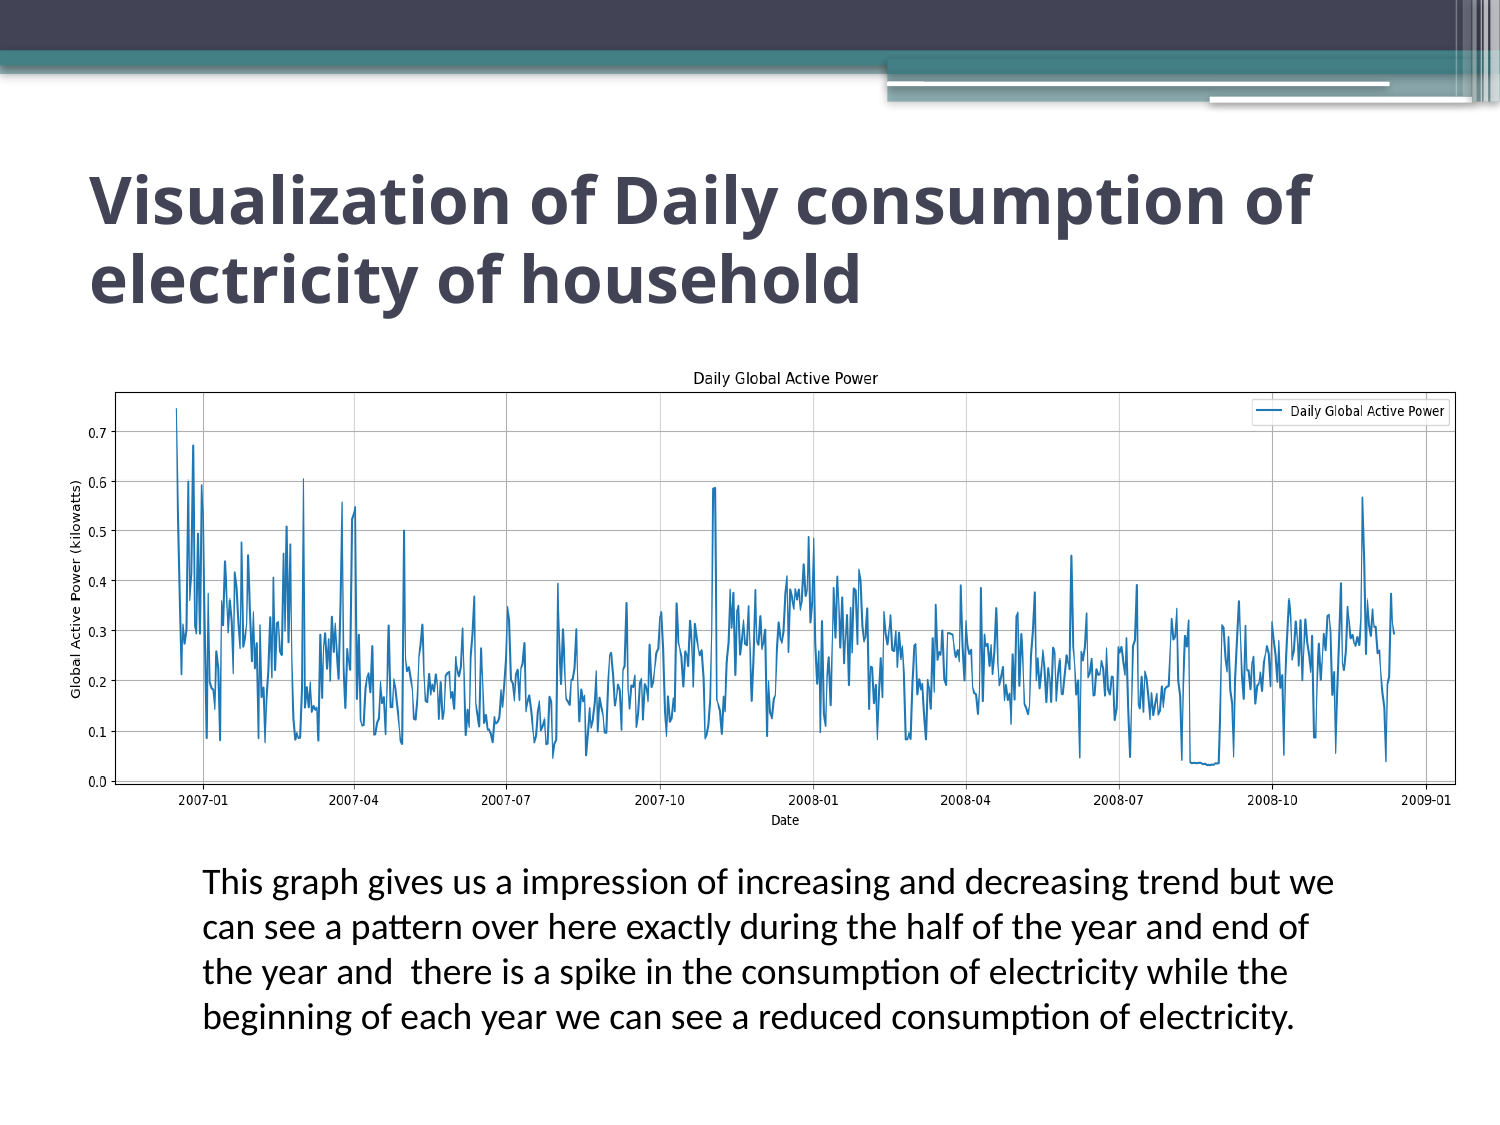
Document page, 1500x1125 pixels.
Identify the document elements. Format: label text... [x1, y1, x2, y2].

text_box This graph gives us a impression of increasing and decreasing trend but we can see a pattern over here exactly during the half of the year and end of the year and there is a spike in the consumption of electricity while the beginning of each year we can see a reduced consumption of electricity. [187, 849, 1363, 1045]
title Visualization of Daily consumption of electricity of household [75, 149, 1425, 325]
picture [62, 362, 1463, 838]
